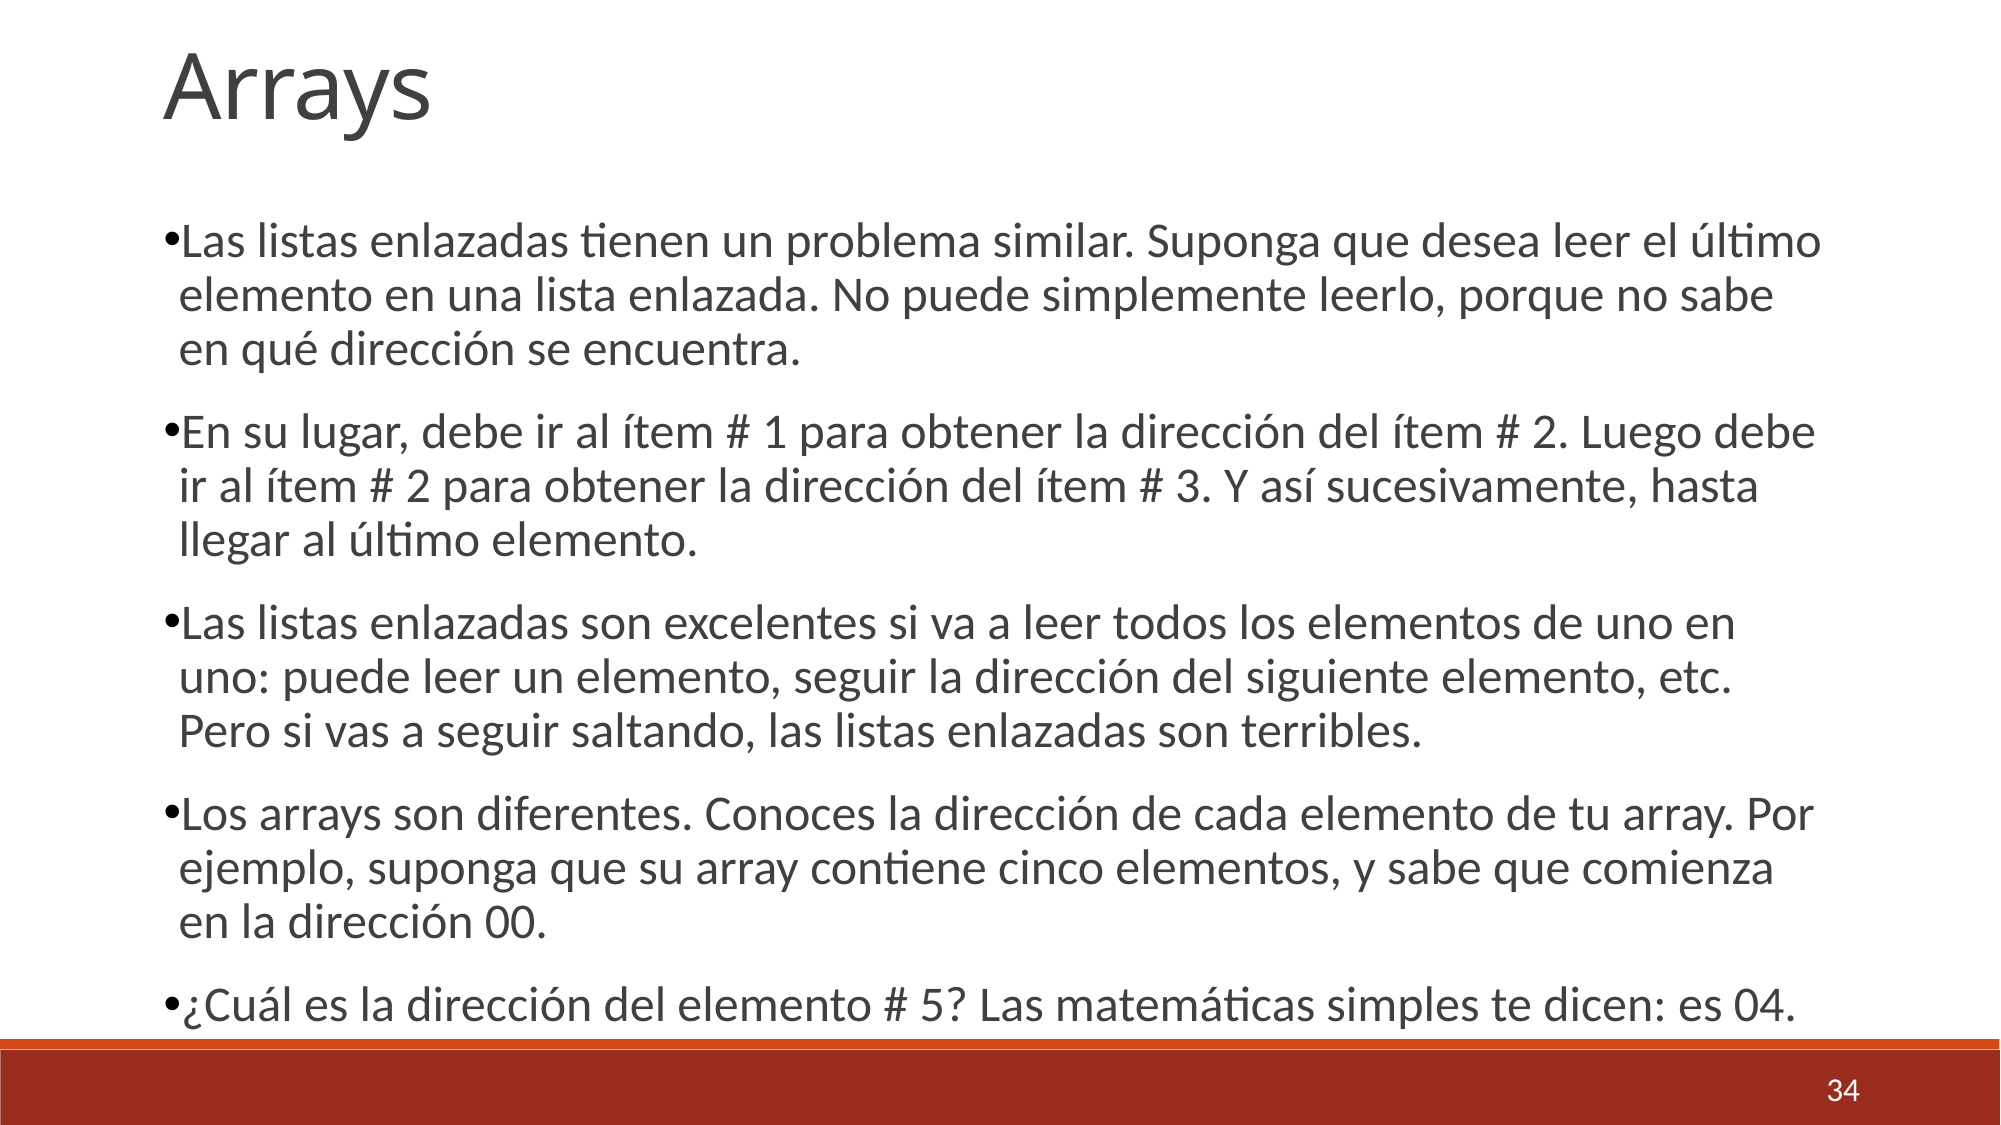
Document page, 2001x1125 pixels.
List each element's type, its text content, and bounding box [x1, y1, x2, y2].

slide_number 34 [126, 1061, 1875, 1115]
text_box Las listas enlazadas tienen un problema similar. Suponga que desea leer el último elemento en una lista enlazada. No puede simplemente leerlo, porque no sabe en qué dirección se encuentra. En su lugar, debe ir al ítem # 1 para obtener la dirección del ítem # 2. Luego debe ir al ítem # 2 para obtener la dirección del ítem # 3. Y así sucesivamente, hasta llegar al último elemento. Las listas enlazadas son excelentes si va a leer todos los elementos de uno en uno: puede leer un elemento, seguir la dirección del siguiente elemento, etc. Pero si vas a seguir saltando, las listas enlazadas son terribles. Los arrays son diferentes. Conoces la dirección de cada elemento de tu array. Por ejemplo, suponga que su array contiene cinco elementos, y sabe que comienza en la dirección 00. ¿Cuál es la dirección del elemento # 5? Las matemáticas simples te dicen: es 04. [148, 206, 1848, 866]
text_box Arrays [148, 37, 1821, 206]
